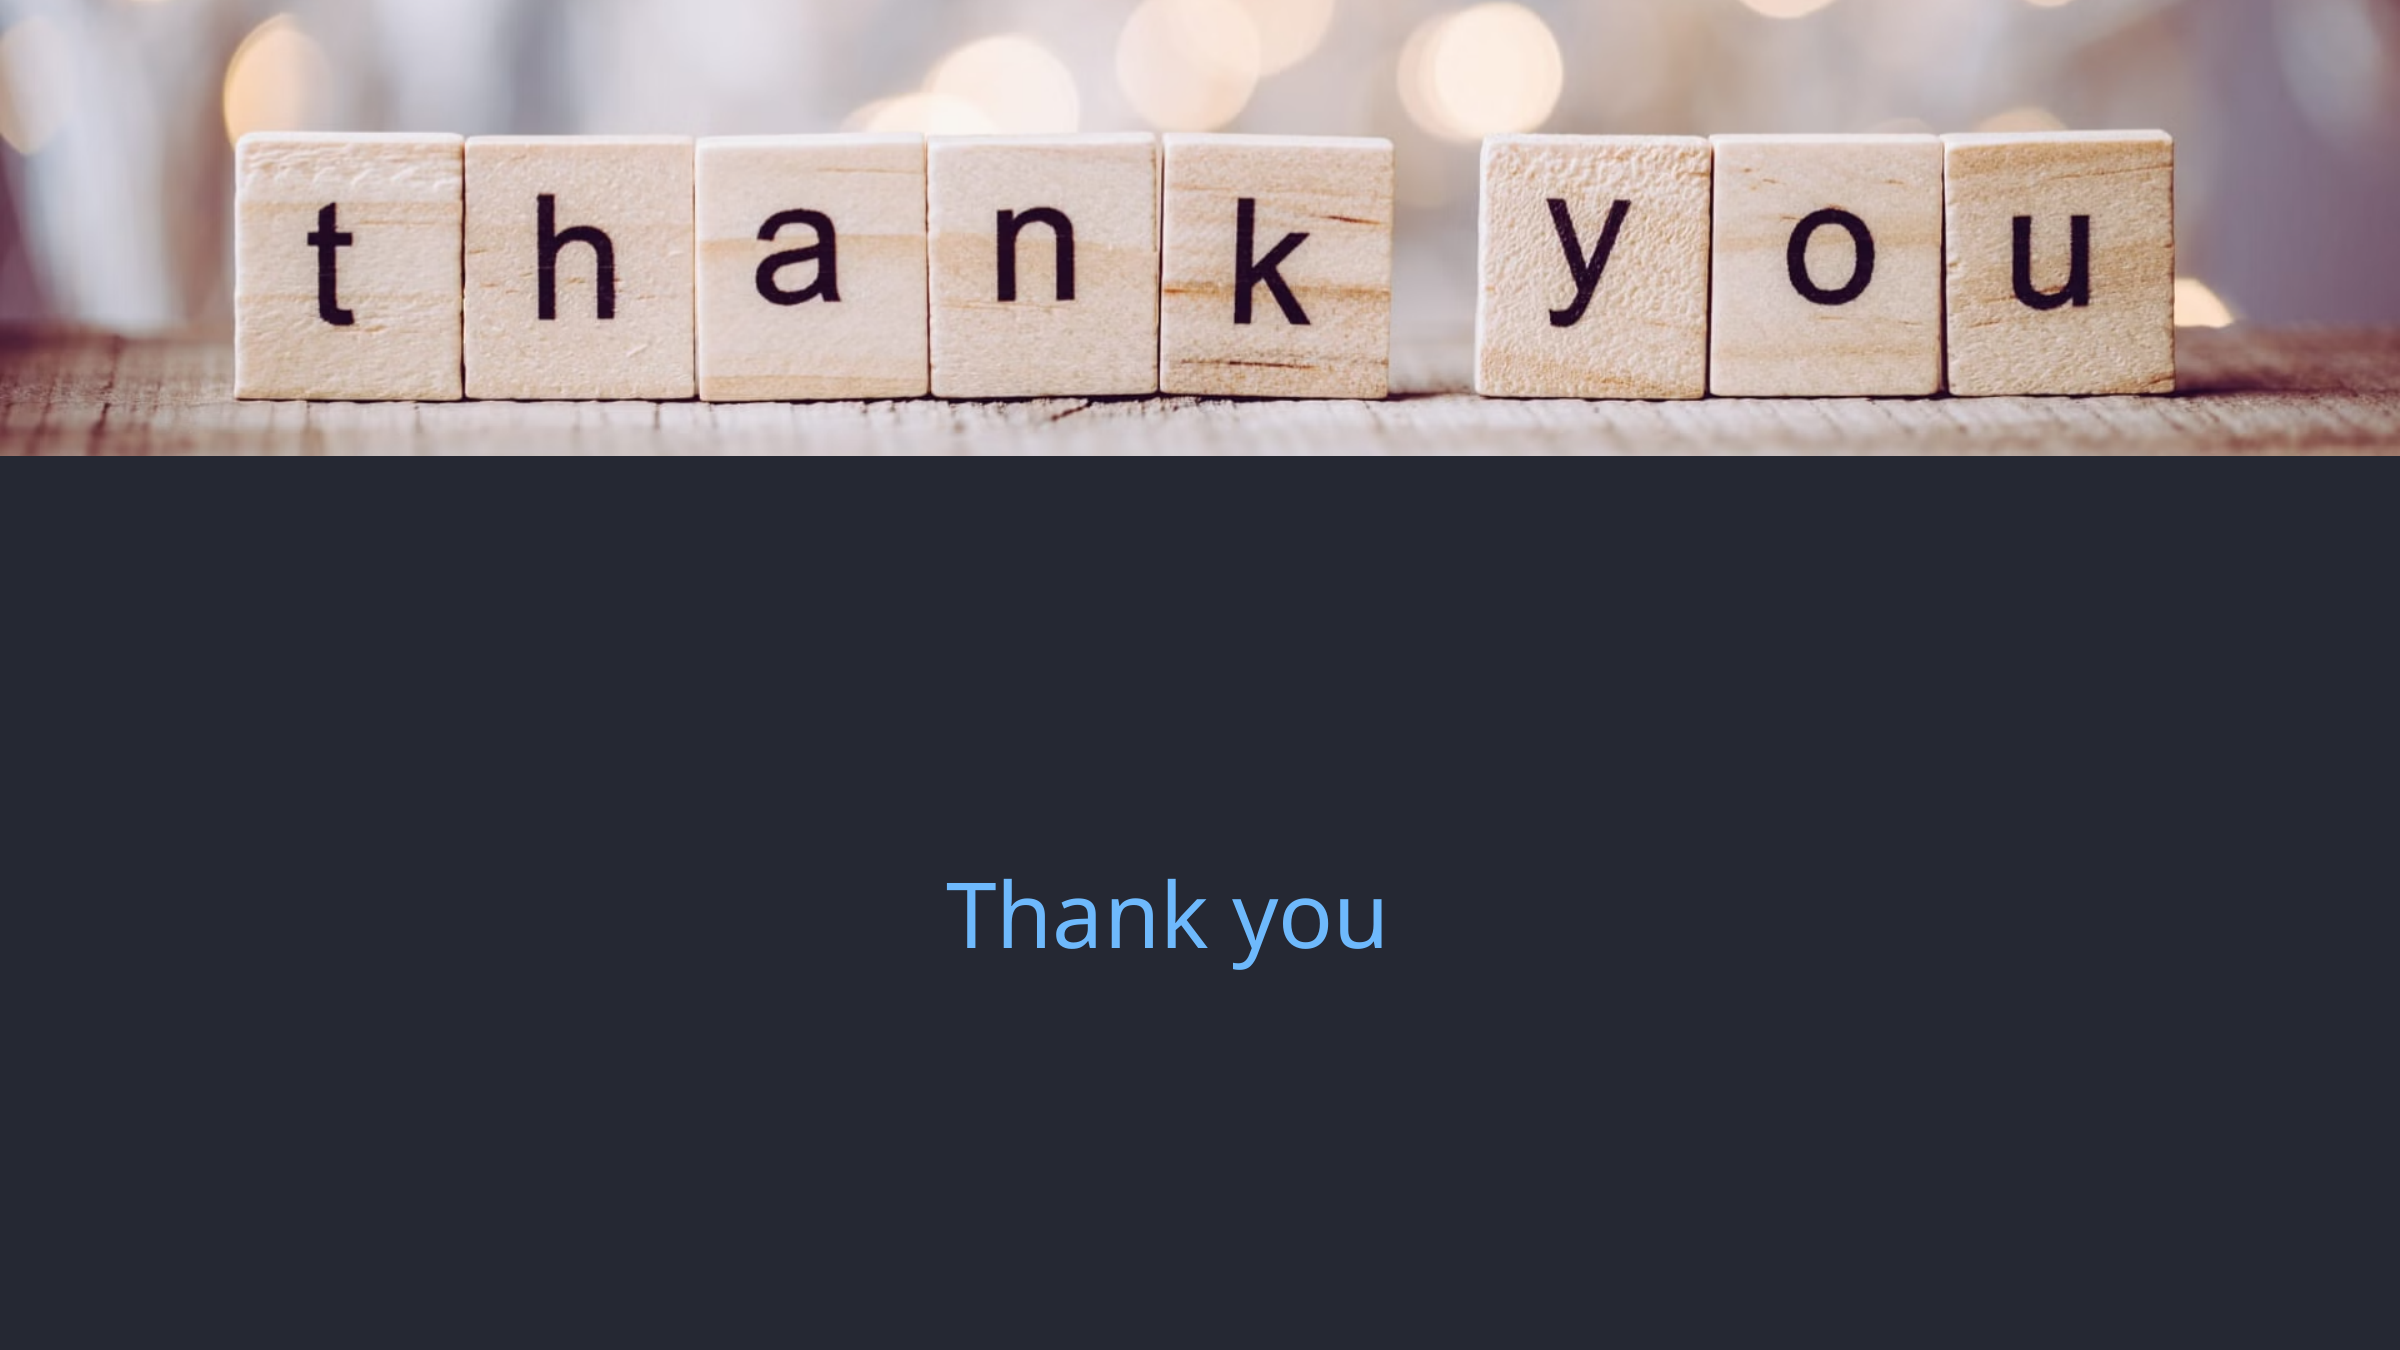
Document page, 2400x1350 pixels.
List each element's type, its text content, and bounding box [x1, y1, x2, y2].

picture [0, 0, 2400, 456]
text_box Thank you [385, 845, 1380, 960]
text_box [0, 456, 2400, 1350]
